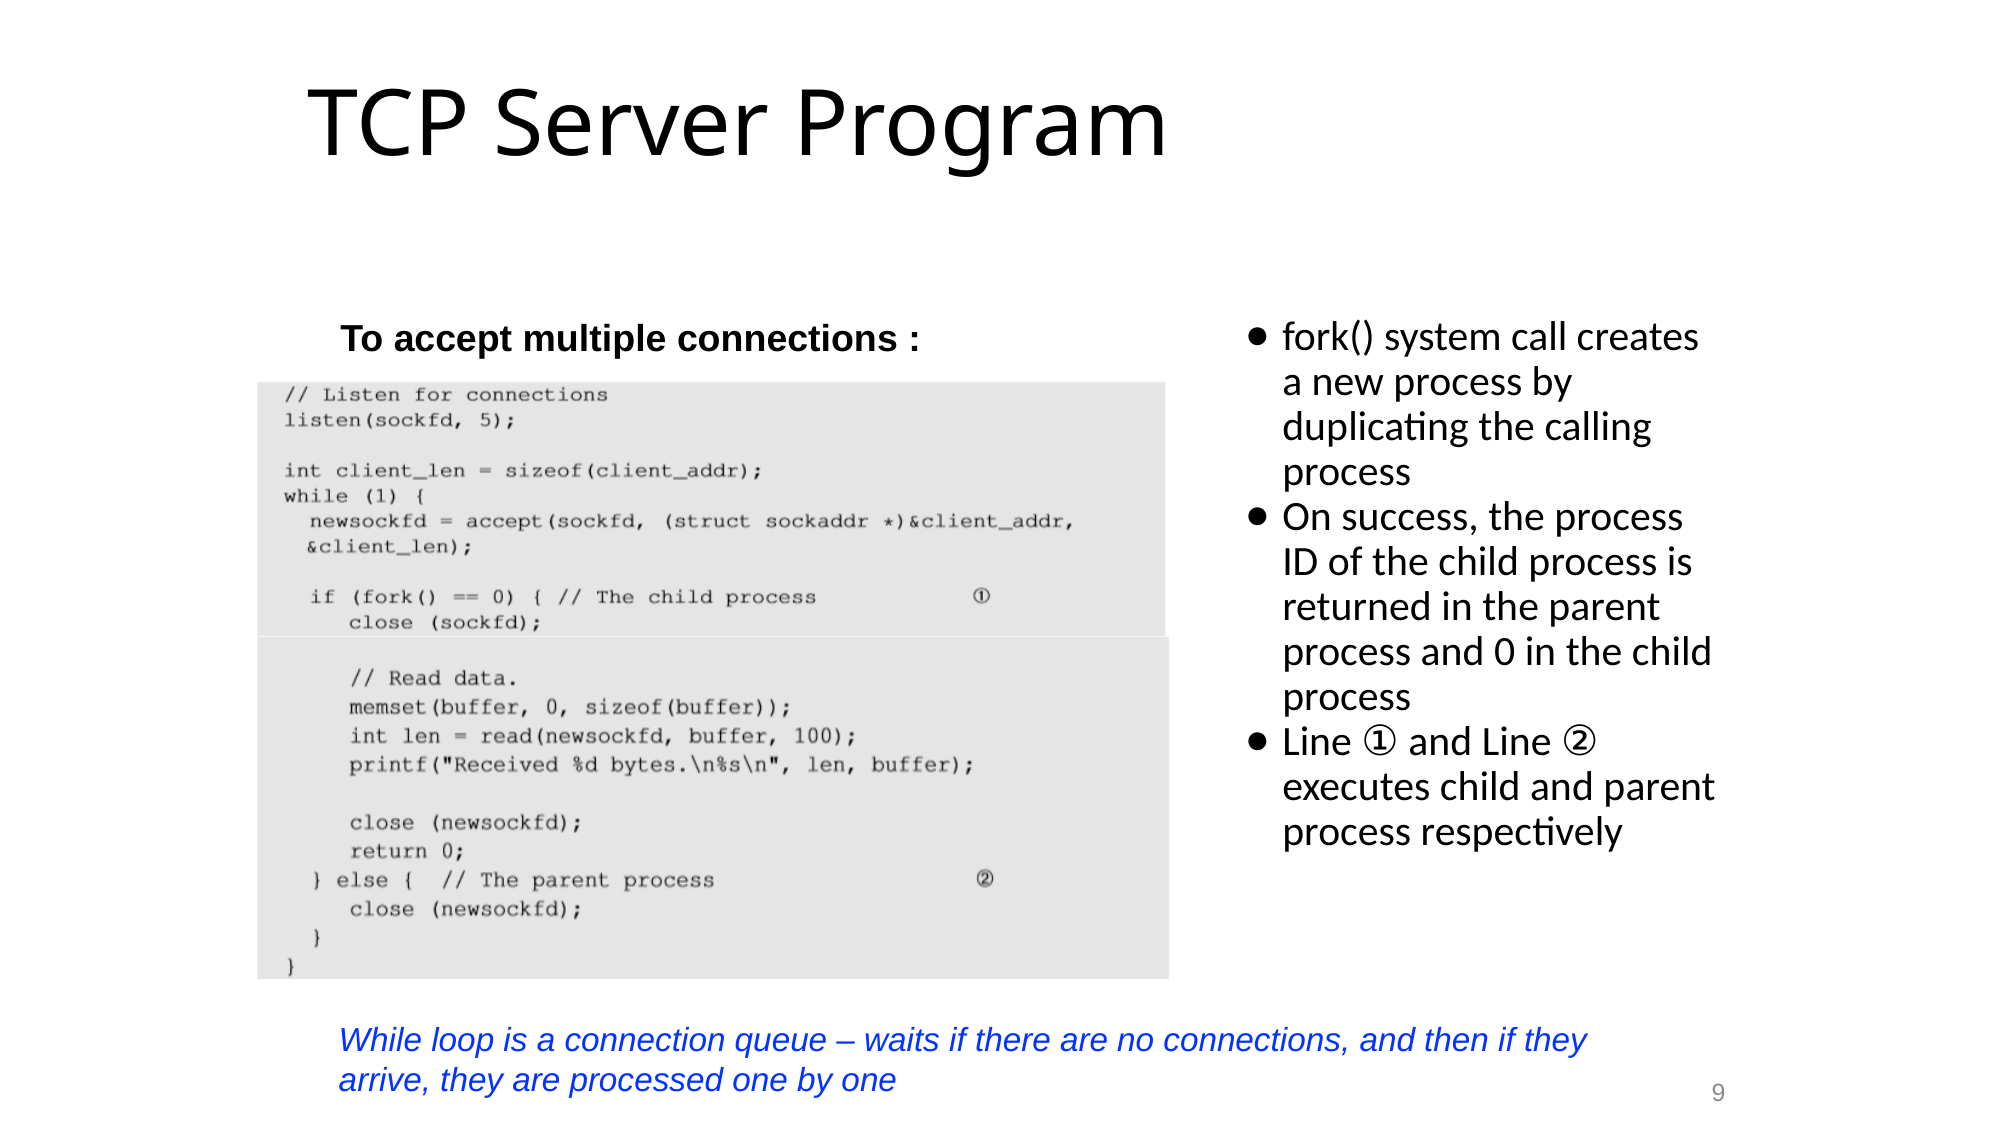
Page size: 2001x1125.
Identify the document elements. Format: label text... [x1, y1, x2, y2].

text_box While loop is a connection queue – waits if there are no connections, and then if they arrive, they are processed one by one [324, 1010, 1639, 1105]
text_box 9 [1639, 1080, 1741, 1103]
picture [249, 377, 1174, 979]
text_box To accept multiple connections : [325, 299, 992, 358]
list fork() system call creates a new process by duplicating the calling process On success, the process ID of the child process is returned in the parent process and 0 in the child process Line ① and Line ② executes child and parent process respectively [1192, 299, 1741, 950]
title TCP Server Program [292, 61, 1690, 156]
